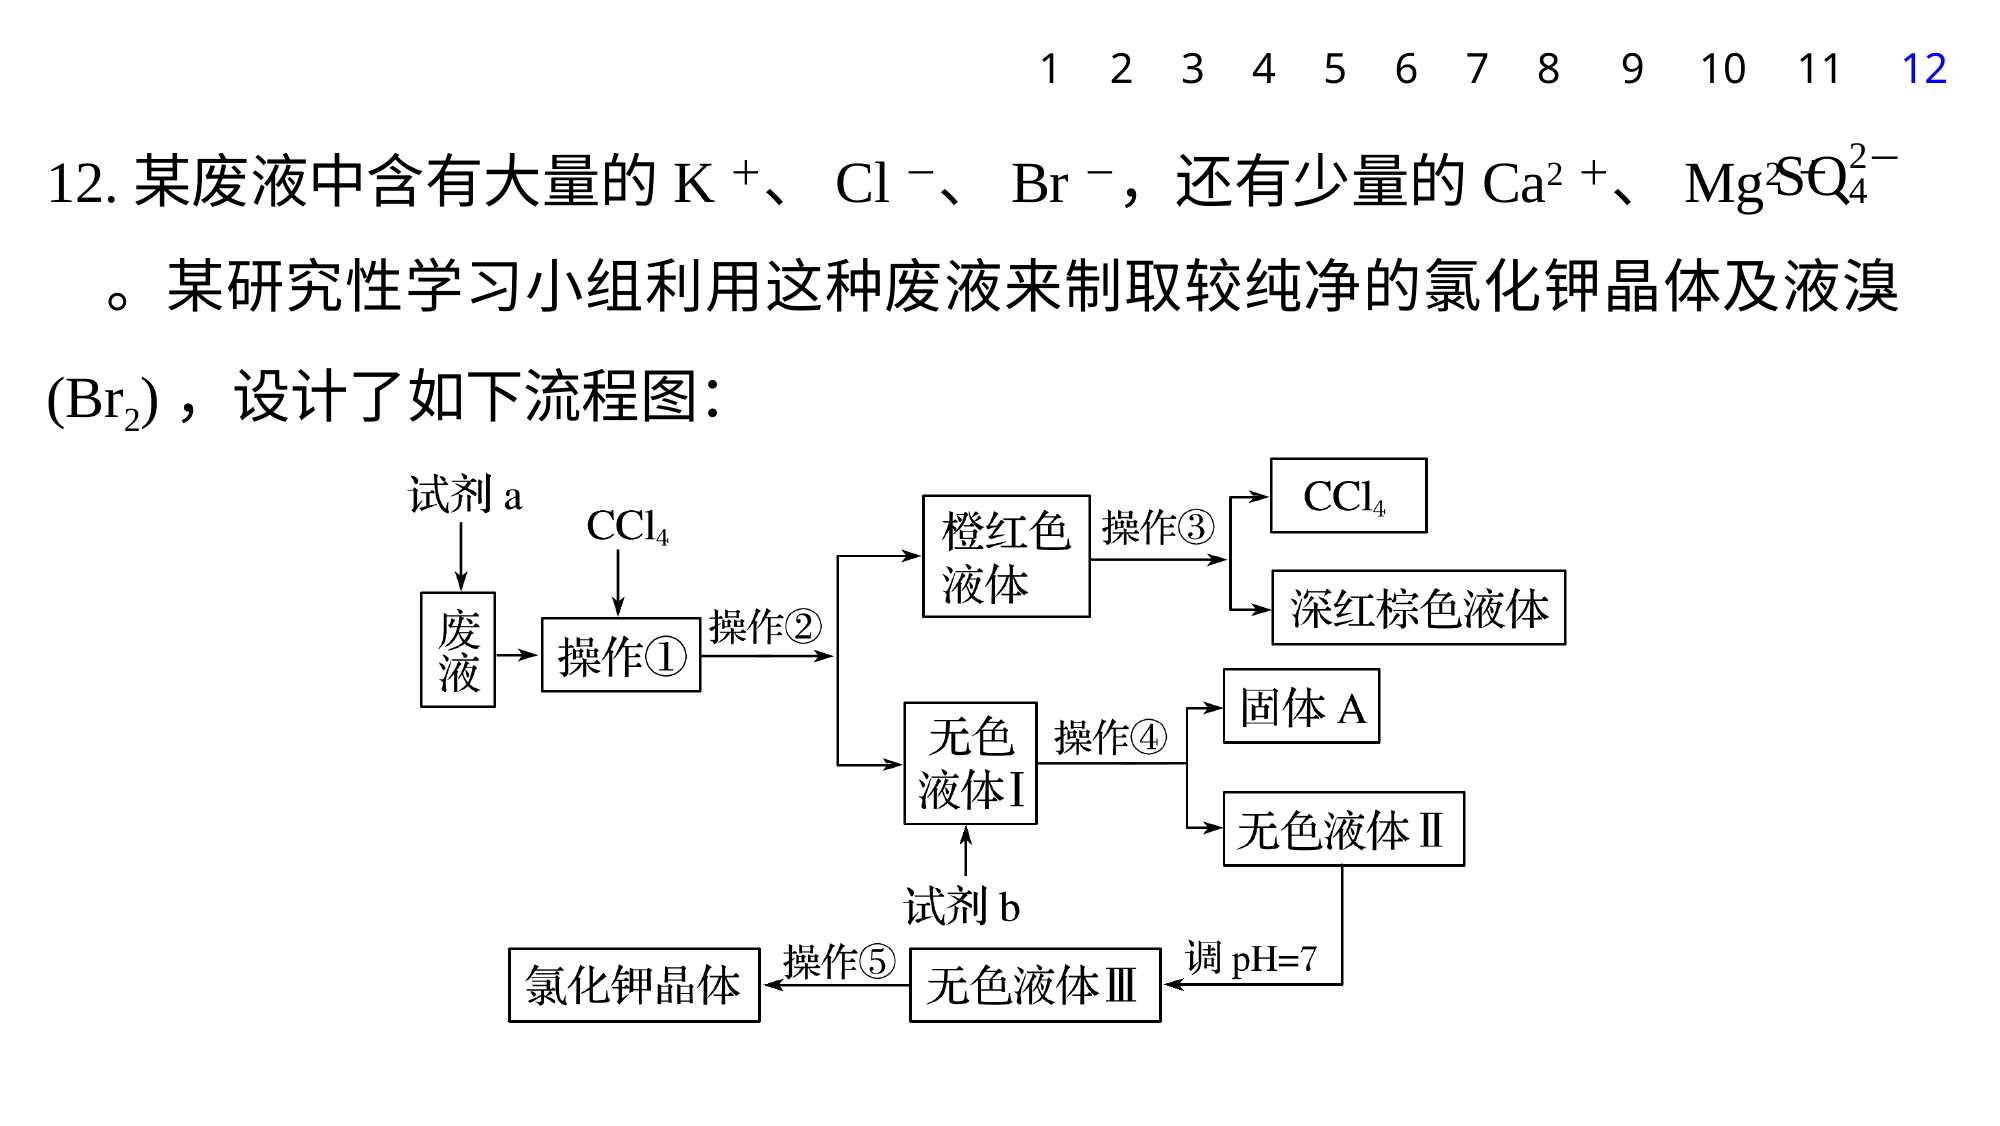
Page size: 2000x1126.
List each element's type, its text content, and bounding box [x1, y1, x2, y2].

text_box 7 [1450, 19, 1510, 114]
text_box 11 [1779, 19, 1865, 114]
text_box 6 [1379, 19, 1439, 114]
text_box 10 [1676, 19, 1768, 114]
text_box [1774, 126, 1943, 251]
text_box 3 [1165, 19, 1225, 114]
text_box 2 [1094, 19, 1154, 114]
text_box 5 [1308, 19, 1368, 114]
text_box 9 [1592, 19, 1665, 114]
text_box 8 [1521, 19, 1581, 114]
text_box 12 [1876, 19, 1969, 114]
text_box 4 [1237, 19, 1297, 114]
text_box 12.某废液中含有大量的K＋、Cl－、Br－，还有少量的Ca2＋、Mg2＋、 。某研究性学习小组利用这种废液来制取较纯净的氯化钾晶体及液溴(Br2)，设计了如下流程图： [31, 101, 1930, 446]
text_box 1 [1023, 19, 1083, 114]
picture [385, 445, 1576, 1037]
